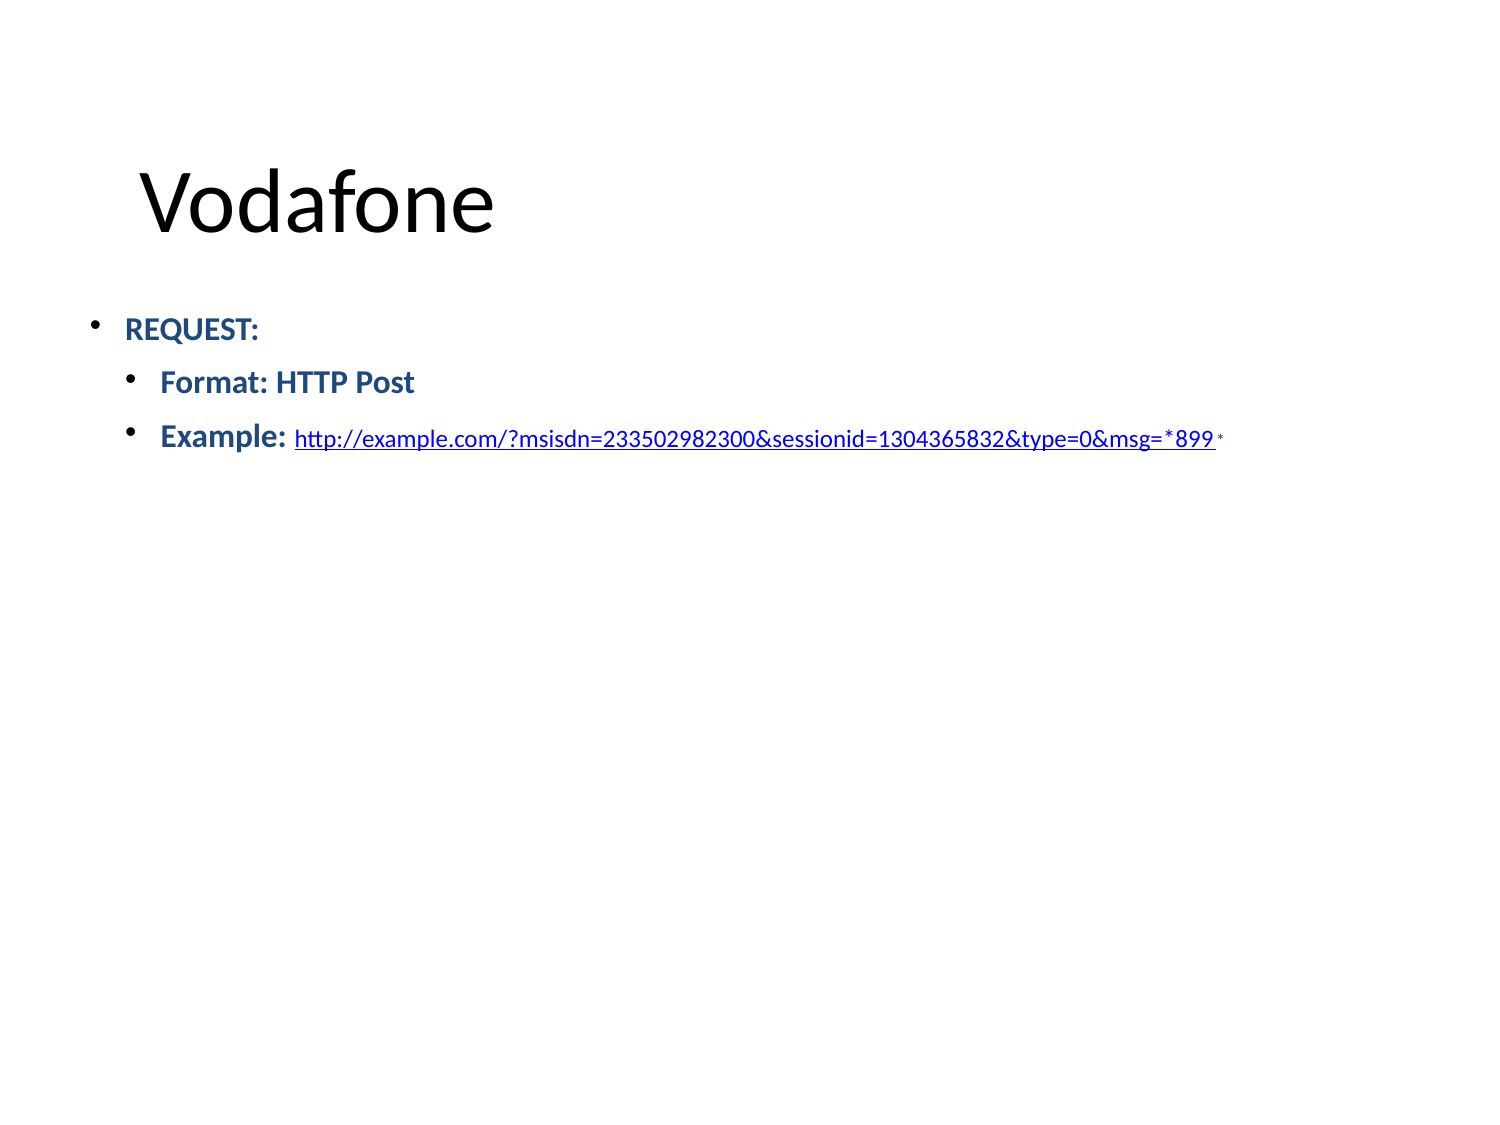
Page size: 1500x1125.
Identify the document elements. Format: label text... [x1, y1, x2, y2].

text_box REQUEST: Format: HTTP Post Example: http://example.com/?msisdn=233502982300&sessionid=1304365832&type=0&msg=*899* [75, 299, 1363, 963]
text_box Vodafone [125, 74, 1400, 316]
